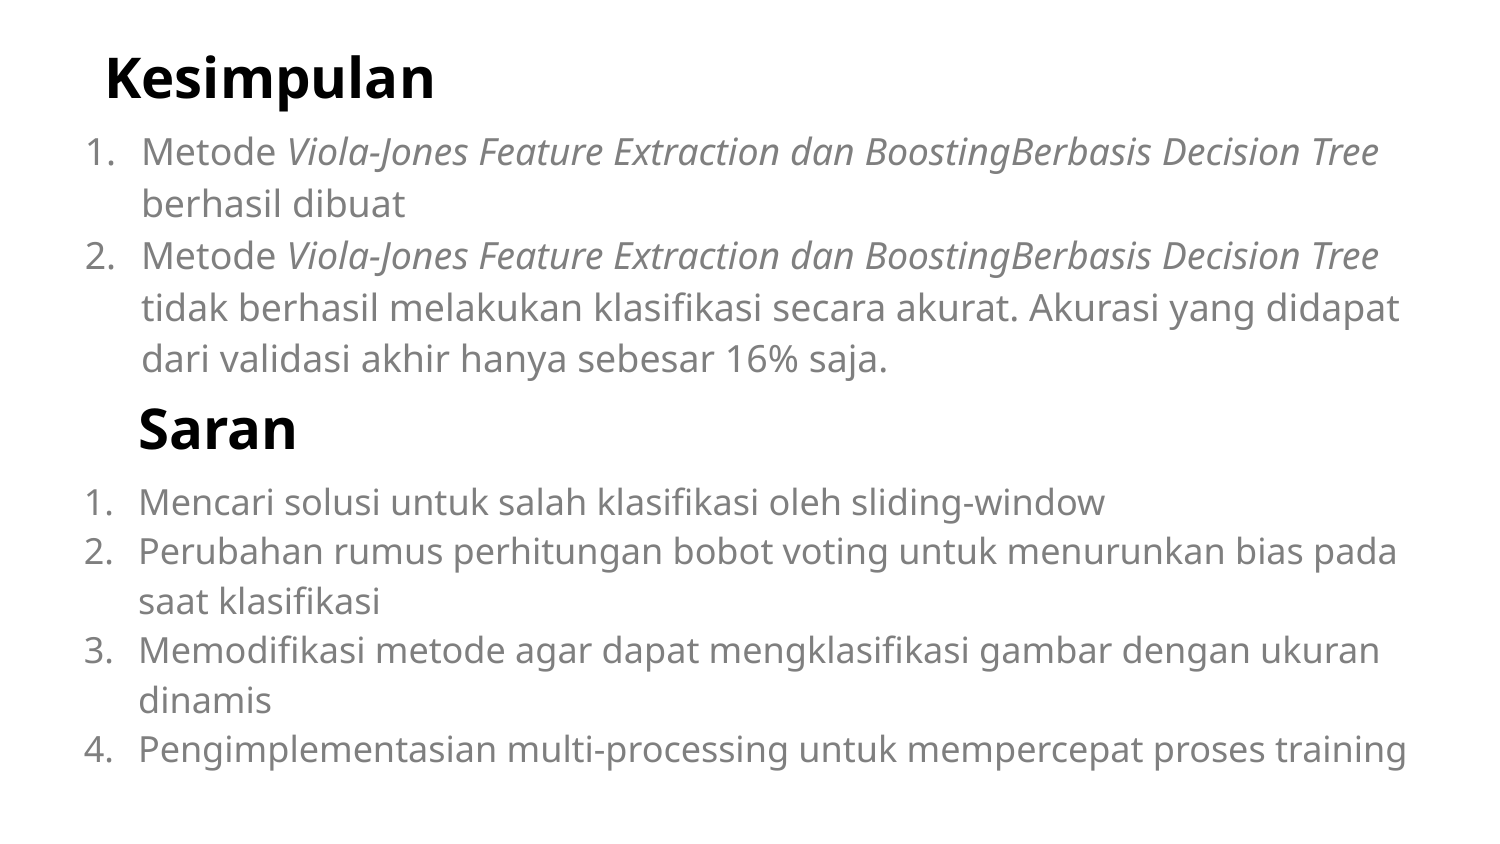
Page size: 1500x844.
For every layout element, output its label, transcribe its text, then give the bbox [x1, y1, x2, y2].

list Metode Viola-Jones Feature Extraction dan BoostingBerbasis Decision Tree berhasil dibuat Metode Viola-Jones Feature Extraction dan BoostingBerbasis Decision Tree tidak berhasil melakukan klasifikasi secara akurat. Akurasi yang didapat dari validasi akhir hanya sebesar 16% saja. [51, 106, 1449, 457]
text_box Mencari solusi untuk salah klasifikasi oleh sliding-window Perubahan rumus perhitungan bobot voting untuk menurunkan bias pada saat klasifikasi Memodifikasi metode agar dapat mengklasifikasi gambar dengan ukuran dinamis Pengimplementasian multi-processing untuk mempercepat proses training [51, 457, 1449, 827]
title Kesimpulan [0, 16, 452, 197]
text_box Saran [123, 368, 622, 457]
